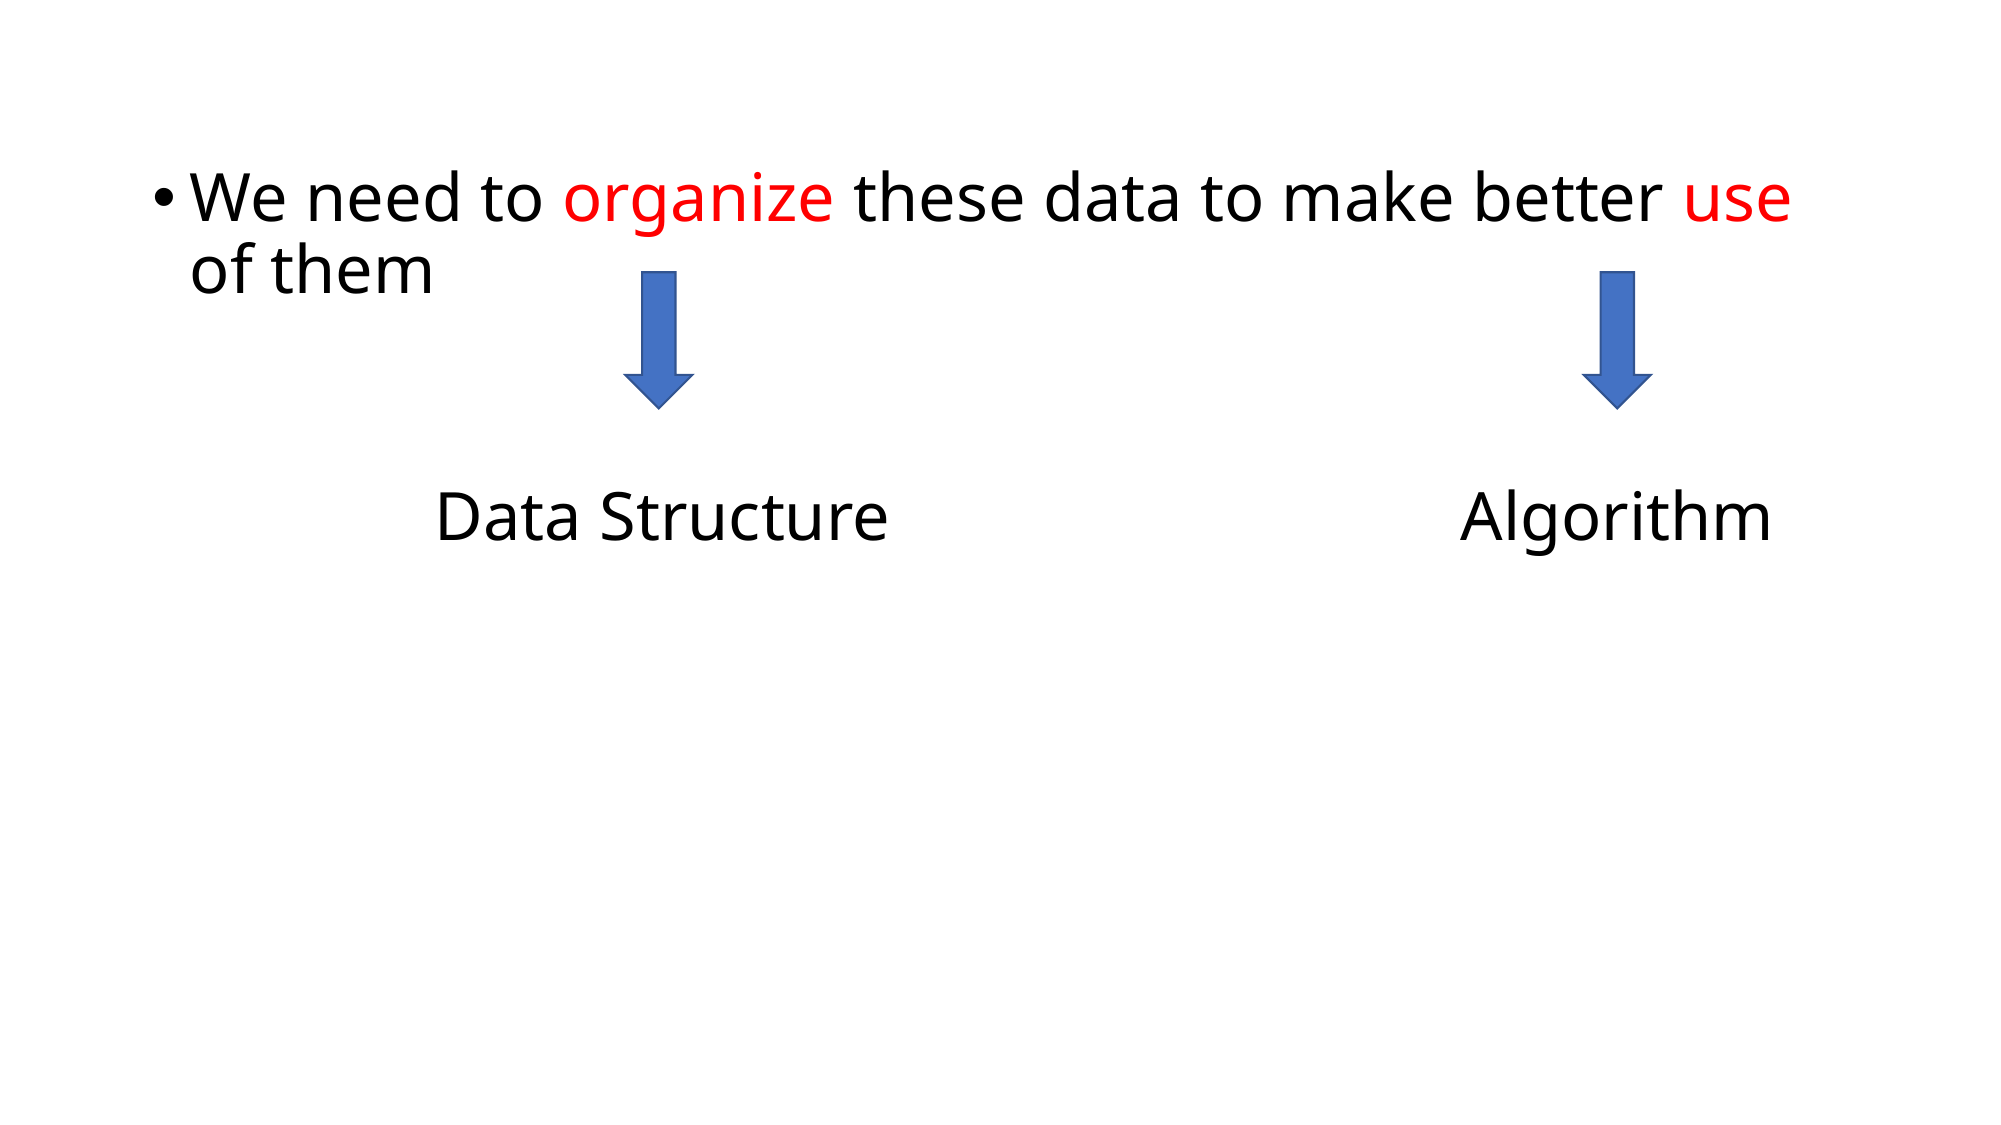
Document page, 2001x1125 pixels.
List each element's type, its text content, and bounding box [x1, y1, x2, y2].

text_box Algorithm [1445, 466, 1790, 562]
text_box [622, 271, 695, 410]
text_box [1581, 271, 1654, 410]
list We need to organize these data to make better use of them [137, 156, 1863, 1014]
text_box Data Structure [419, 466, 906, 562]
